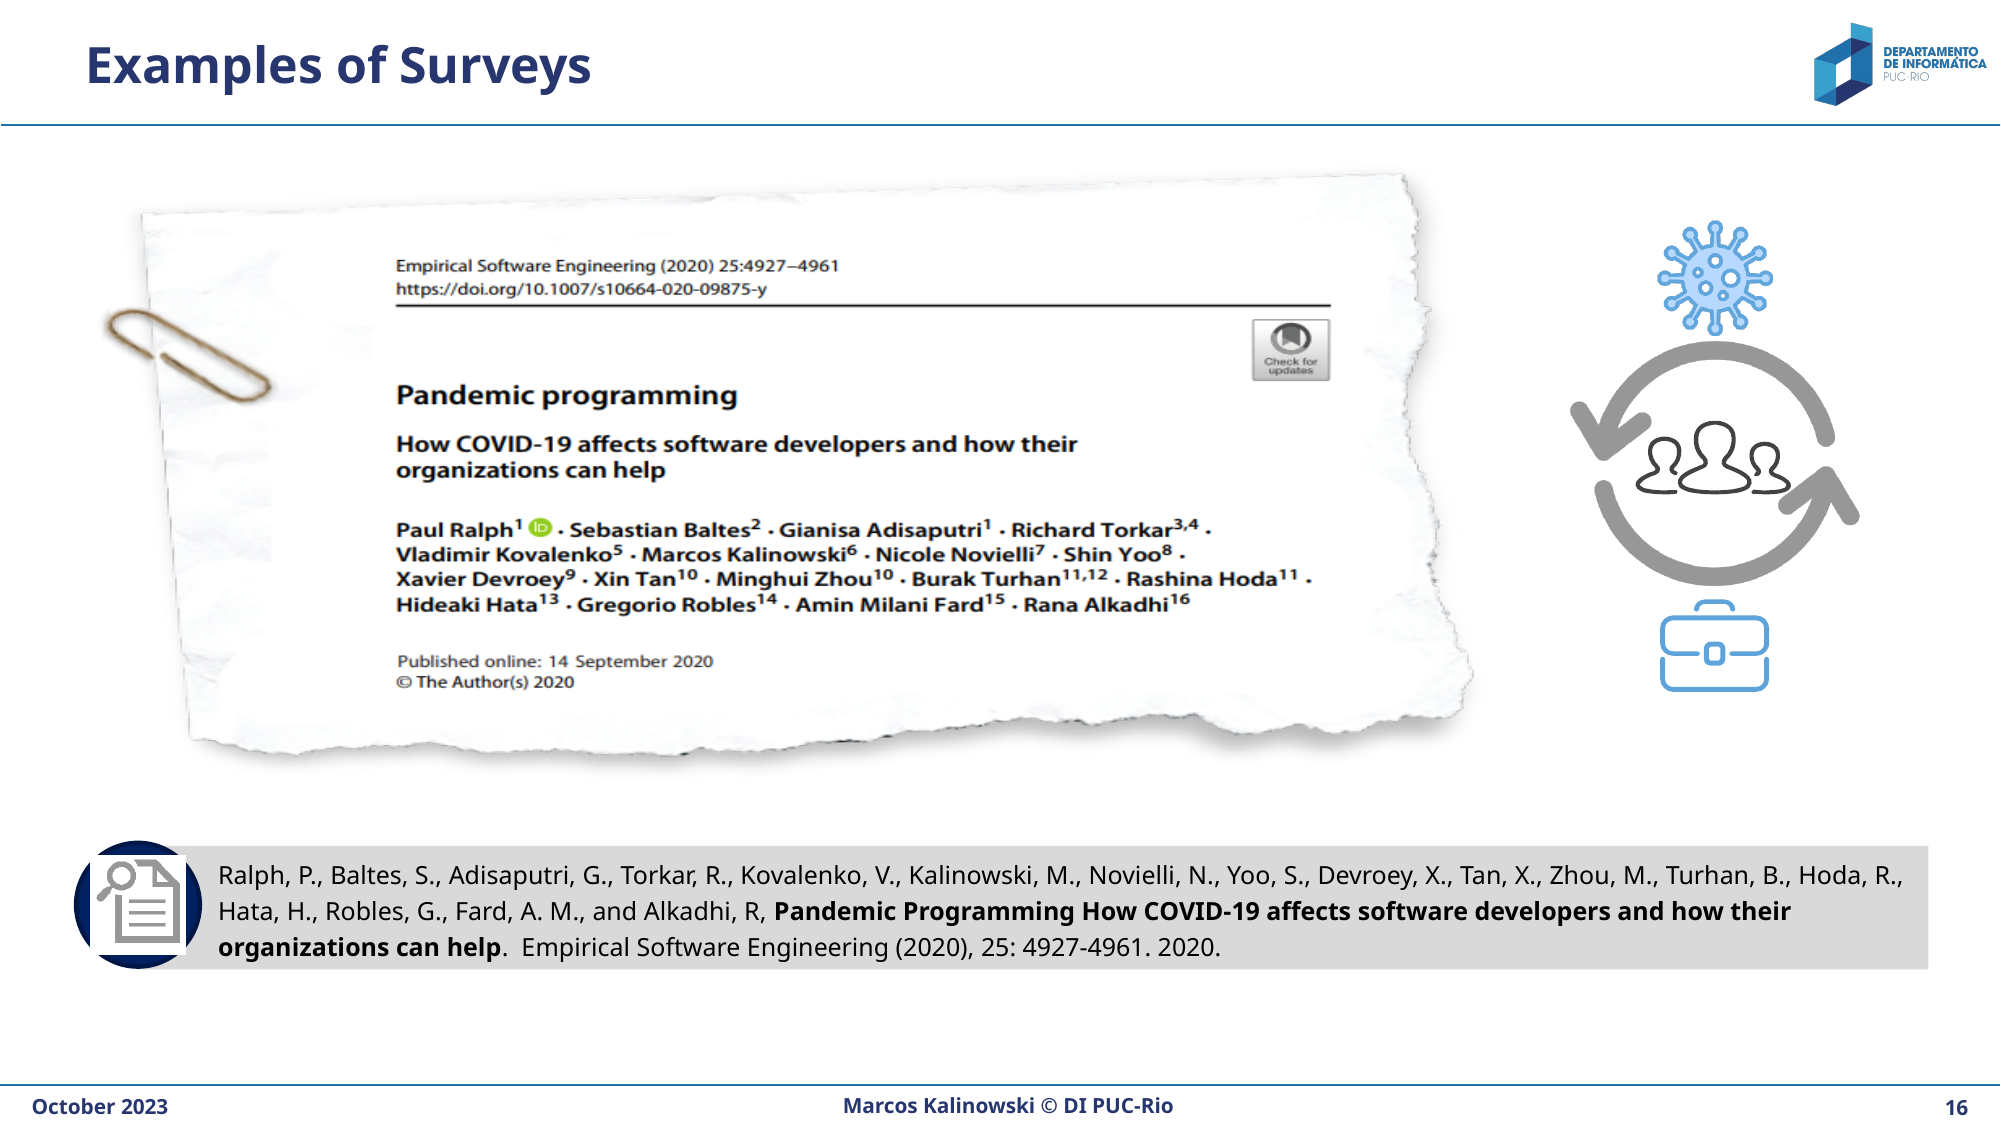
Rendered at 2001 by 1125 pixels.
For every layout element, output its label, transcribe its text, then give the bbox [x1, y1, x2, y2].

text_box [1660, 615, 1770, 656]
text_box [75, 842, 201, 967]
text_box [1660, 656, 1770, 692]
footer Marcos Kalinowski © DI PUC-Rio [431, 1085, 1650, 1123]
picture [1779, 0, 2001, 133]
text_box [1703, 641, 1726, 666]
text_box Ralph, P., Baltes, S., Adisaputri, G., Torkar, R., Kovalenko, V., Kalinowski, M., Novielli, N., Yoo, S., Devroey, X., Tan, X., Zhou, M., Turhan, B., Hoda, R., Hata, H., Robles, G., Fard, A. M., and Alkadhi, R, Pandemic Programming How COVID-19 affects software developers and how their organizations can help. Empirical Software Engineering (2020), 25: 4927-4961. 2020. [203, 845, 1928, 969]
picture [1566, 216, 1863, 592]
text_box October 2023 [16, 1085, 431, 1124]
slide_number ‹#› [1755, 1087, 1984, 1125]
picture [50, 146, 1503, 813]
text_box [1693, 600, 1736, 612]
title Examples of Surveys [70, 17, 1800, 111]
